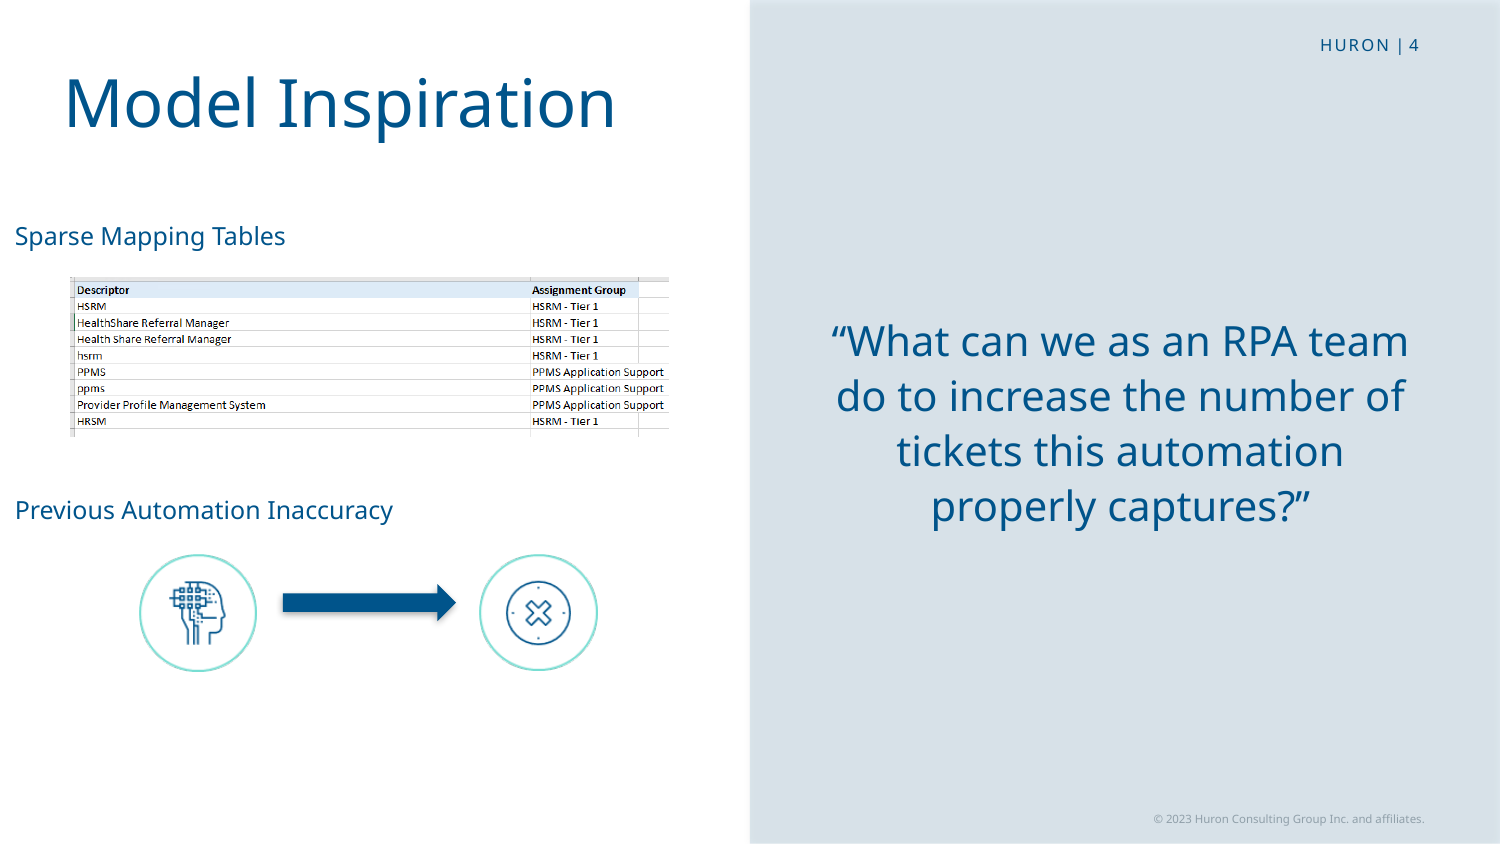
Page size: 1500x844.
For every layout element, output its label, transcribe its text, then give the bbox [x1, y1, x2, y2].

picture [138, 554, 257, 673]
text_box Model Inspiration [48, 52, 717, 148]
list “What can we as an RPA team do to increase the number of tickets this automation properly captures?” [820, 100, 1421, 739]
text_box [282, 583, 457, 622]
text_box Sparse Mapping Tables [0, 213, 598, 258]
text_box Previous Automation Inaccuracy [0, 486, 680, 532]
picture [70, 276, 669, 437]
picture [479, 554, 598, 672]
